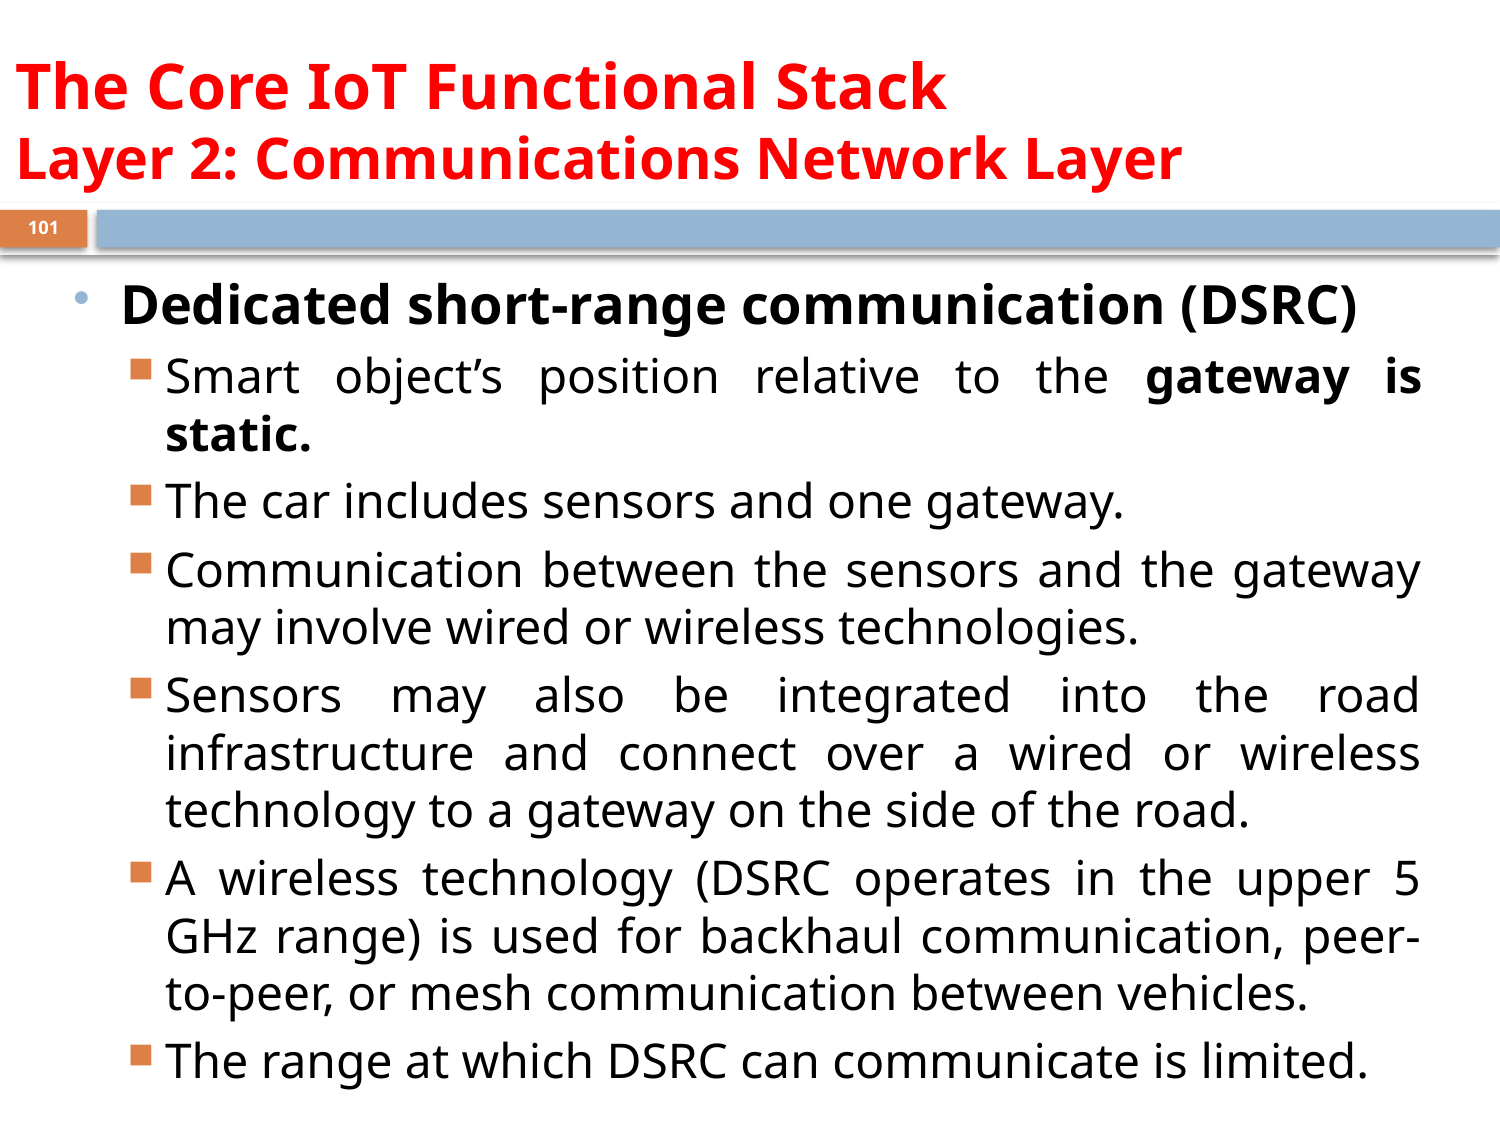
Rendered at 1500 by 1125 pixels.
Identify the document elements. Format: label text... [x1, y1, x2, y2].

title The Core IoT Functional Stack Layer 2: Communications Network Layer [0, 37, 1438, 200]
slide_number 101 [0, 208, 88, 249]
list Dedicated short-range communication (DSRC) Smart object’s position relative to the gateway is static. The car includes sensors and one gateway. Communication between the sensors and the gateway may involve wired or wireless technologies. Sensors may also be integrated into the road infrastructure and connect over a wired or wireless technology to a gateway on the side of the road. A wireless technology (DSRC operates in the upper 5 GHz range) is used for backhaul communication, peer-to-peer, or mesh communication between vehicles. The range at which DSRC can communicate is limited. [0, 262, 1438, 1125]
